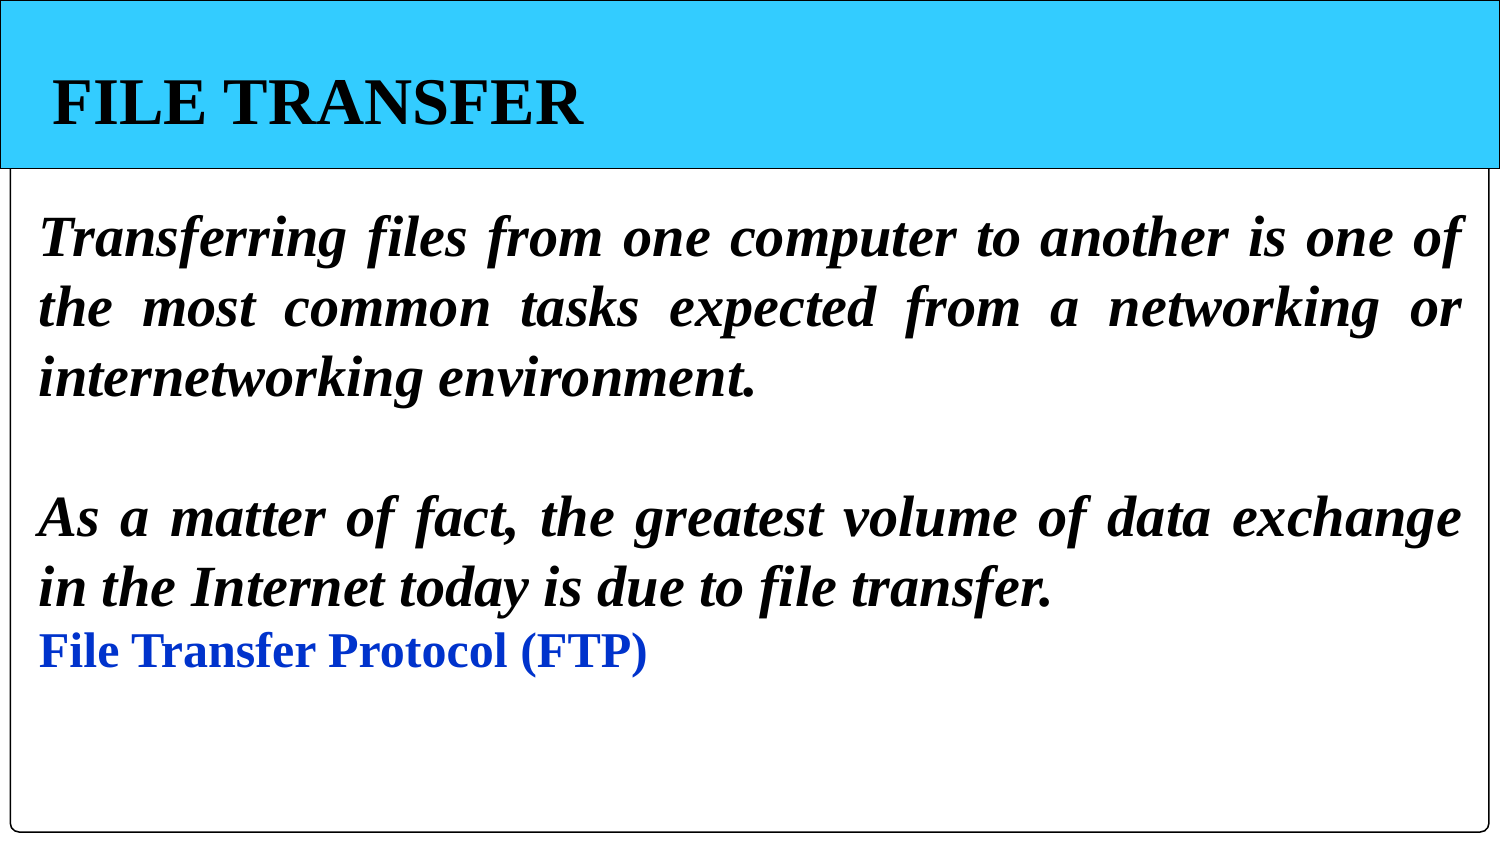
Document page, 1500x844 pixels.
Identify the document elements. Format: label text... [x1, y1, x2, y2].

text_box FILE TRANSFER [37, 50, 663, 122]
text_box Transferring files from one computer to another is one of the most common tasks expected from a networking or internetworking environment. As a matter of fact, the greatest volume of data exchange in the Internet today is due to file transfer. File Transfer Protocol (FTP) [23, 185, 1479, 821]
text_box [0, 0, 1500, 169]
text_box [1349, 821, 1381, 833]
